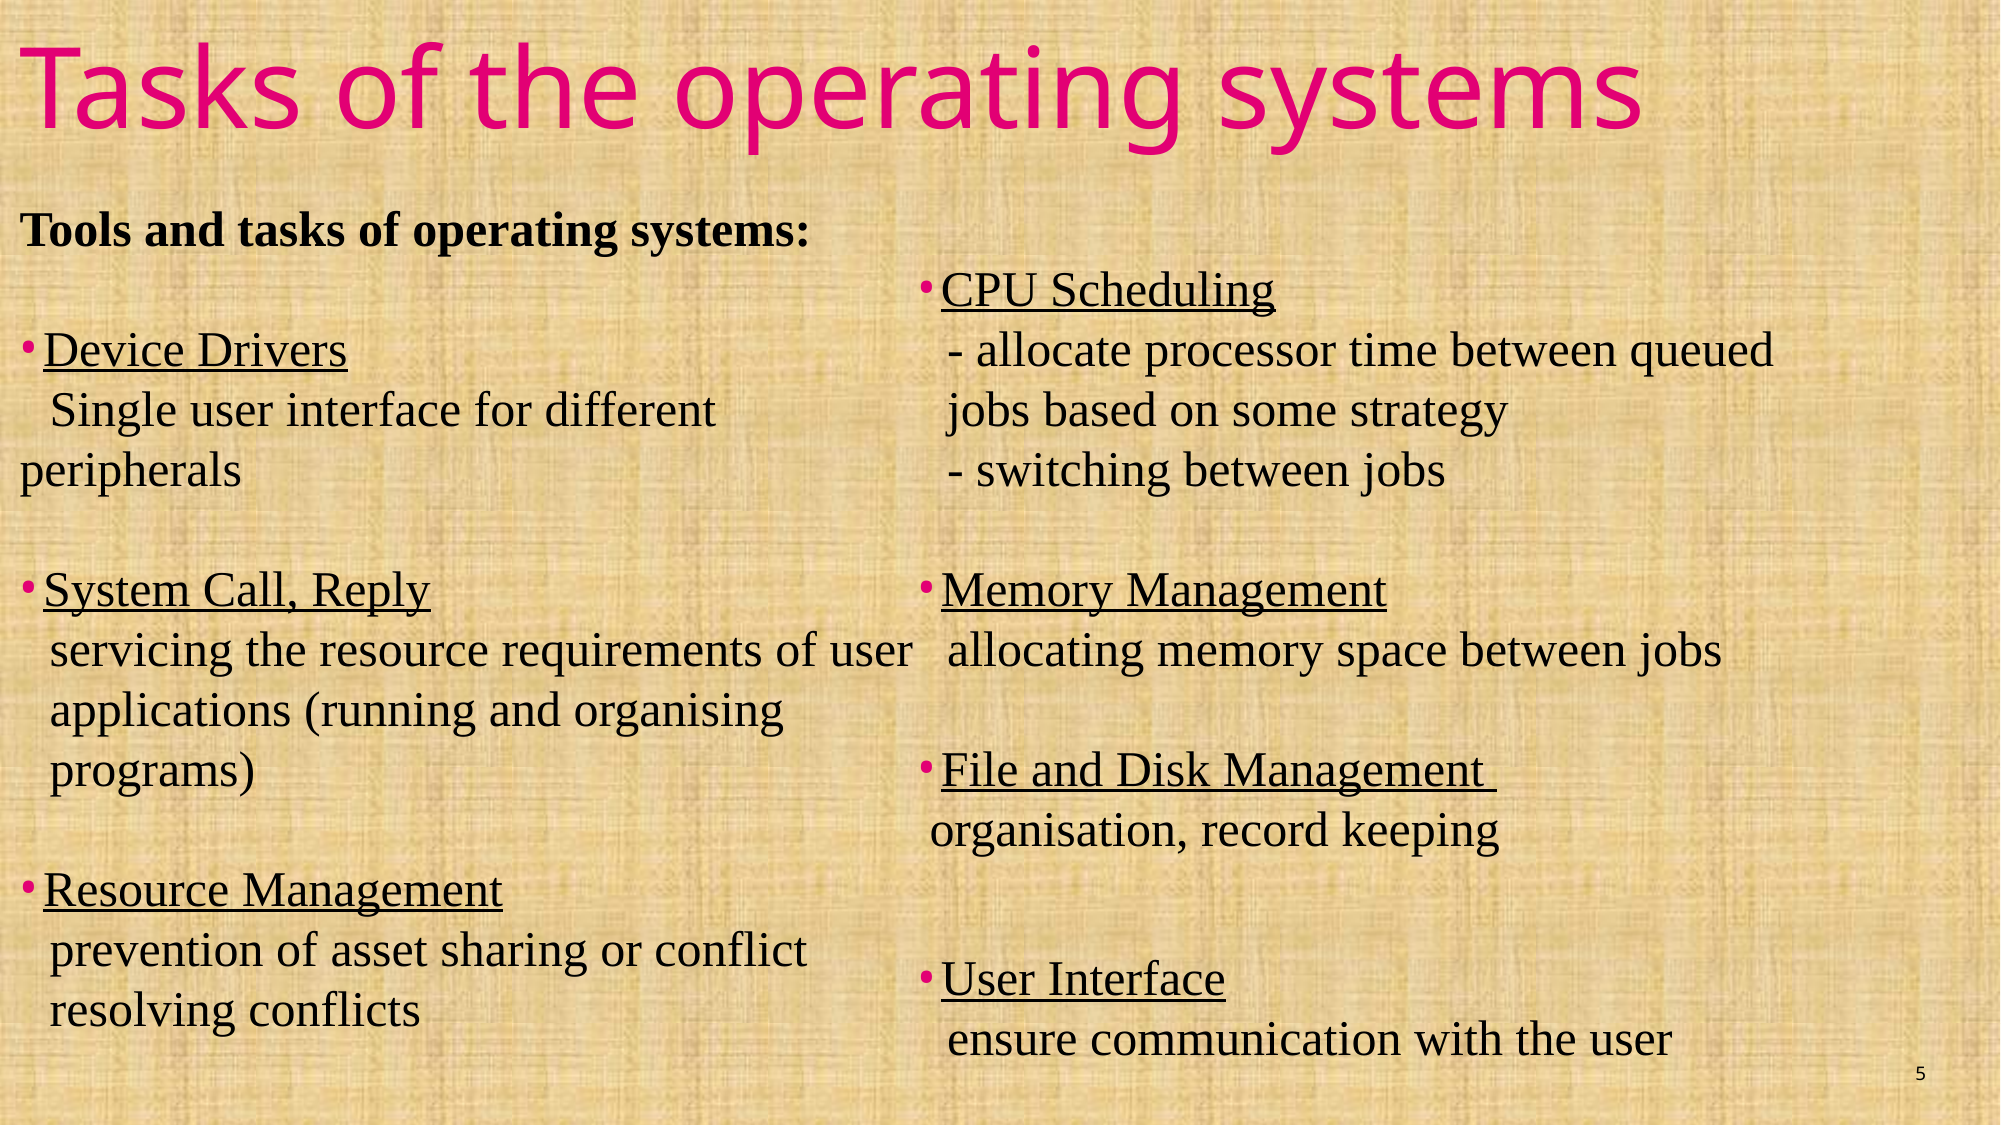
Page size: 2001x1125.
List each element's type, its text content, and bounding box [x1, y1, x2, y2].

title Tasks of the operating systems [19, 30, 1815, 149]
slide_number 5 [1915, 1047, 1957, 1101]
list Tools and tasks of operating systems: Device Drivers Single user interface for different peripherals System Call, Reply servicing the resource requirements of user applications (running and organising programs) Resource Management prevention of asset sharing or conflict resolving conflicts CPU Scheduling - allocate processor time between queued jobs based on some strategy - switching between jobs Memory Management allocating memory space between jobs File and Disk Management organisation, record keeping User Interface ensure communication with the user [19, 196, 1815, 929]
picture [0, 0, 2001, 1125]
